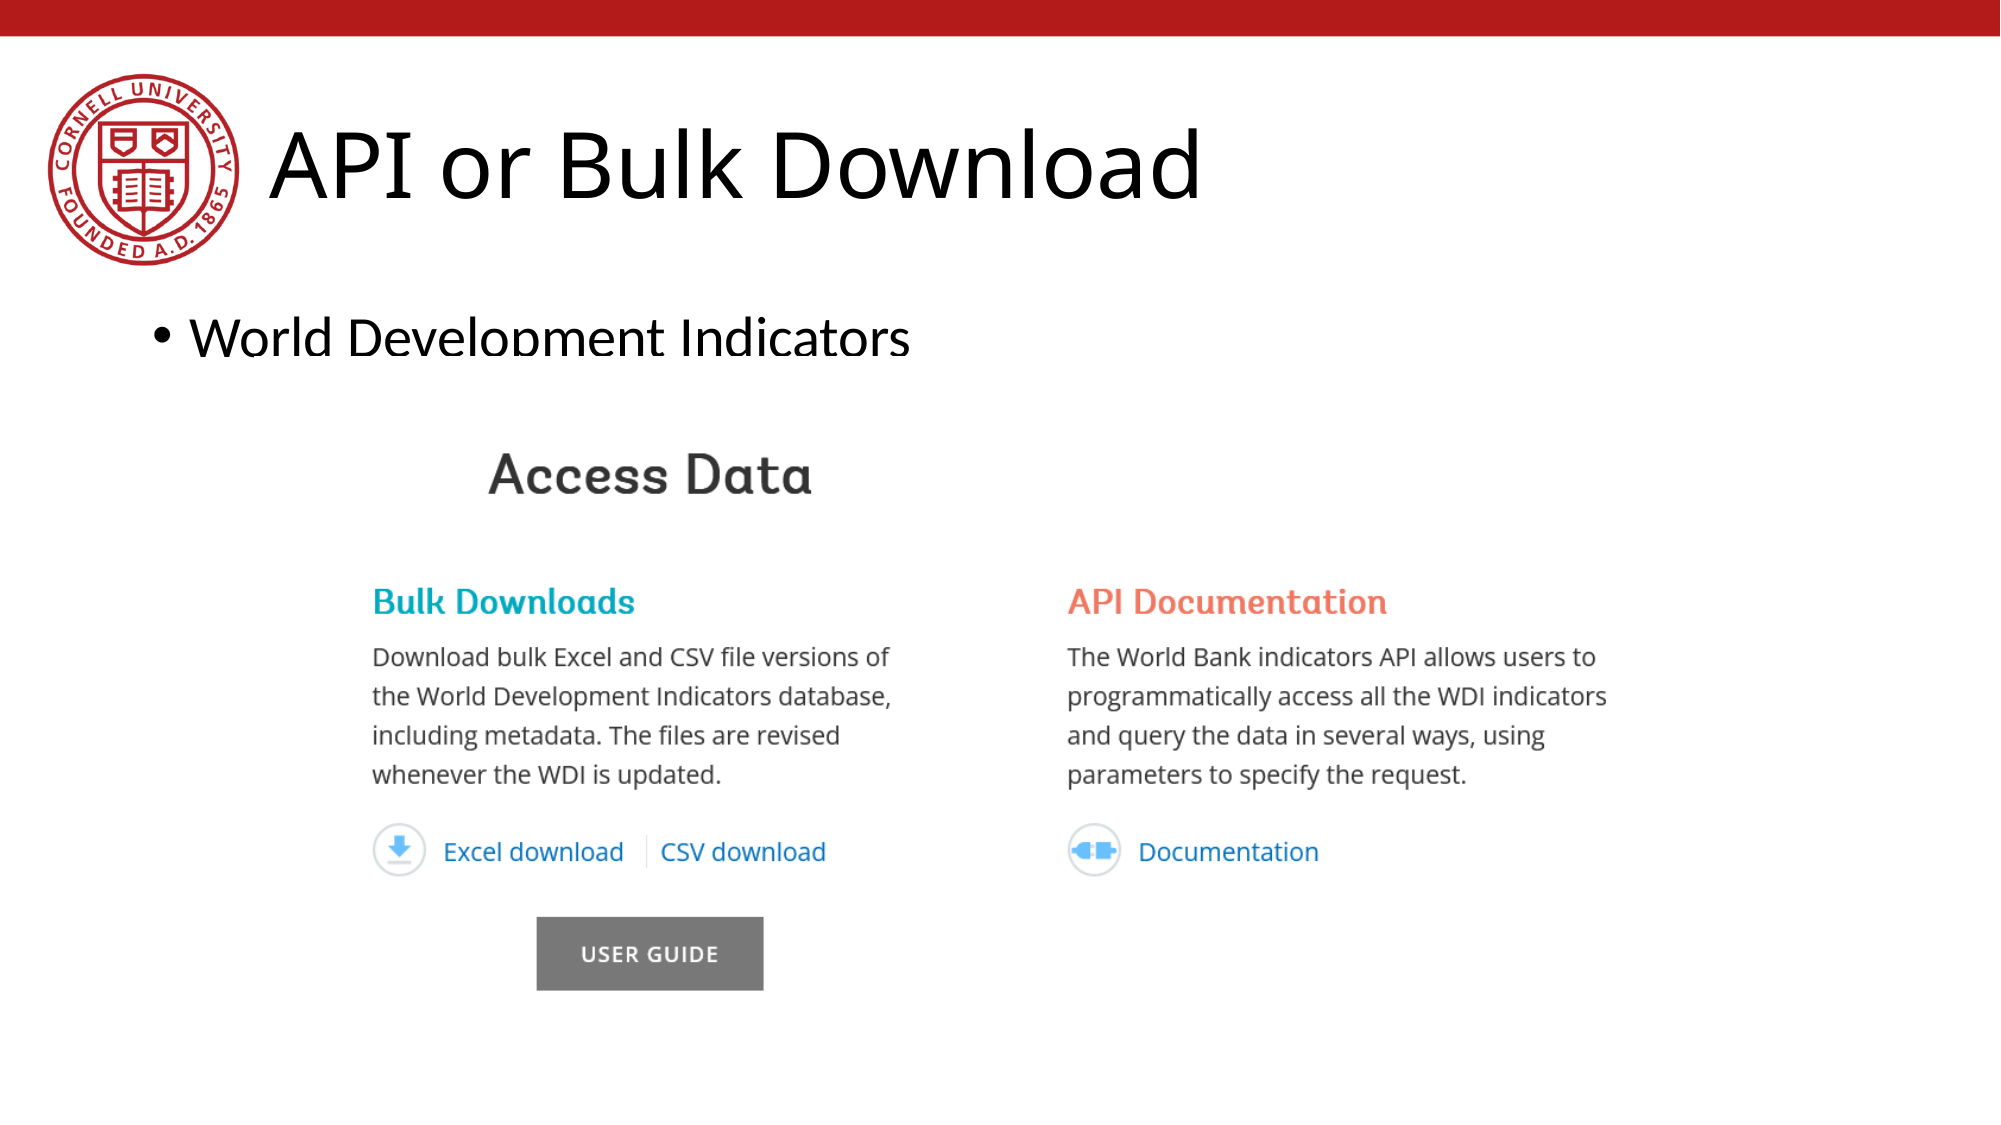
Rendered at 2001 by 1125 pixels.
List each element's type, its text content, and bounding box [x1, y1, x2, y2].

list World Development Indicators [137, 299, 988, 1014]
picture [39, 65, 254, 274]
title API or Bulk Download [254, 59, 1863, 278]
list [254, 356, 1726, 1088]
